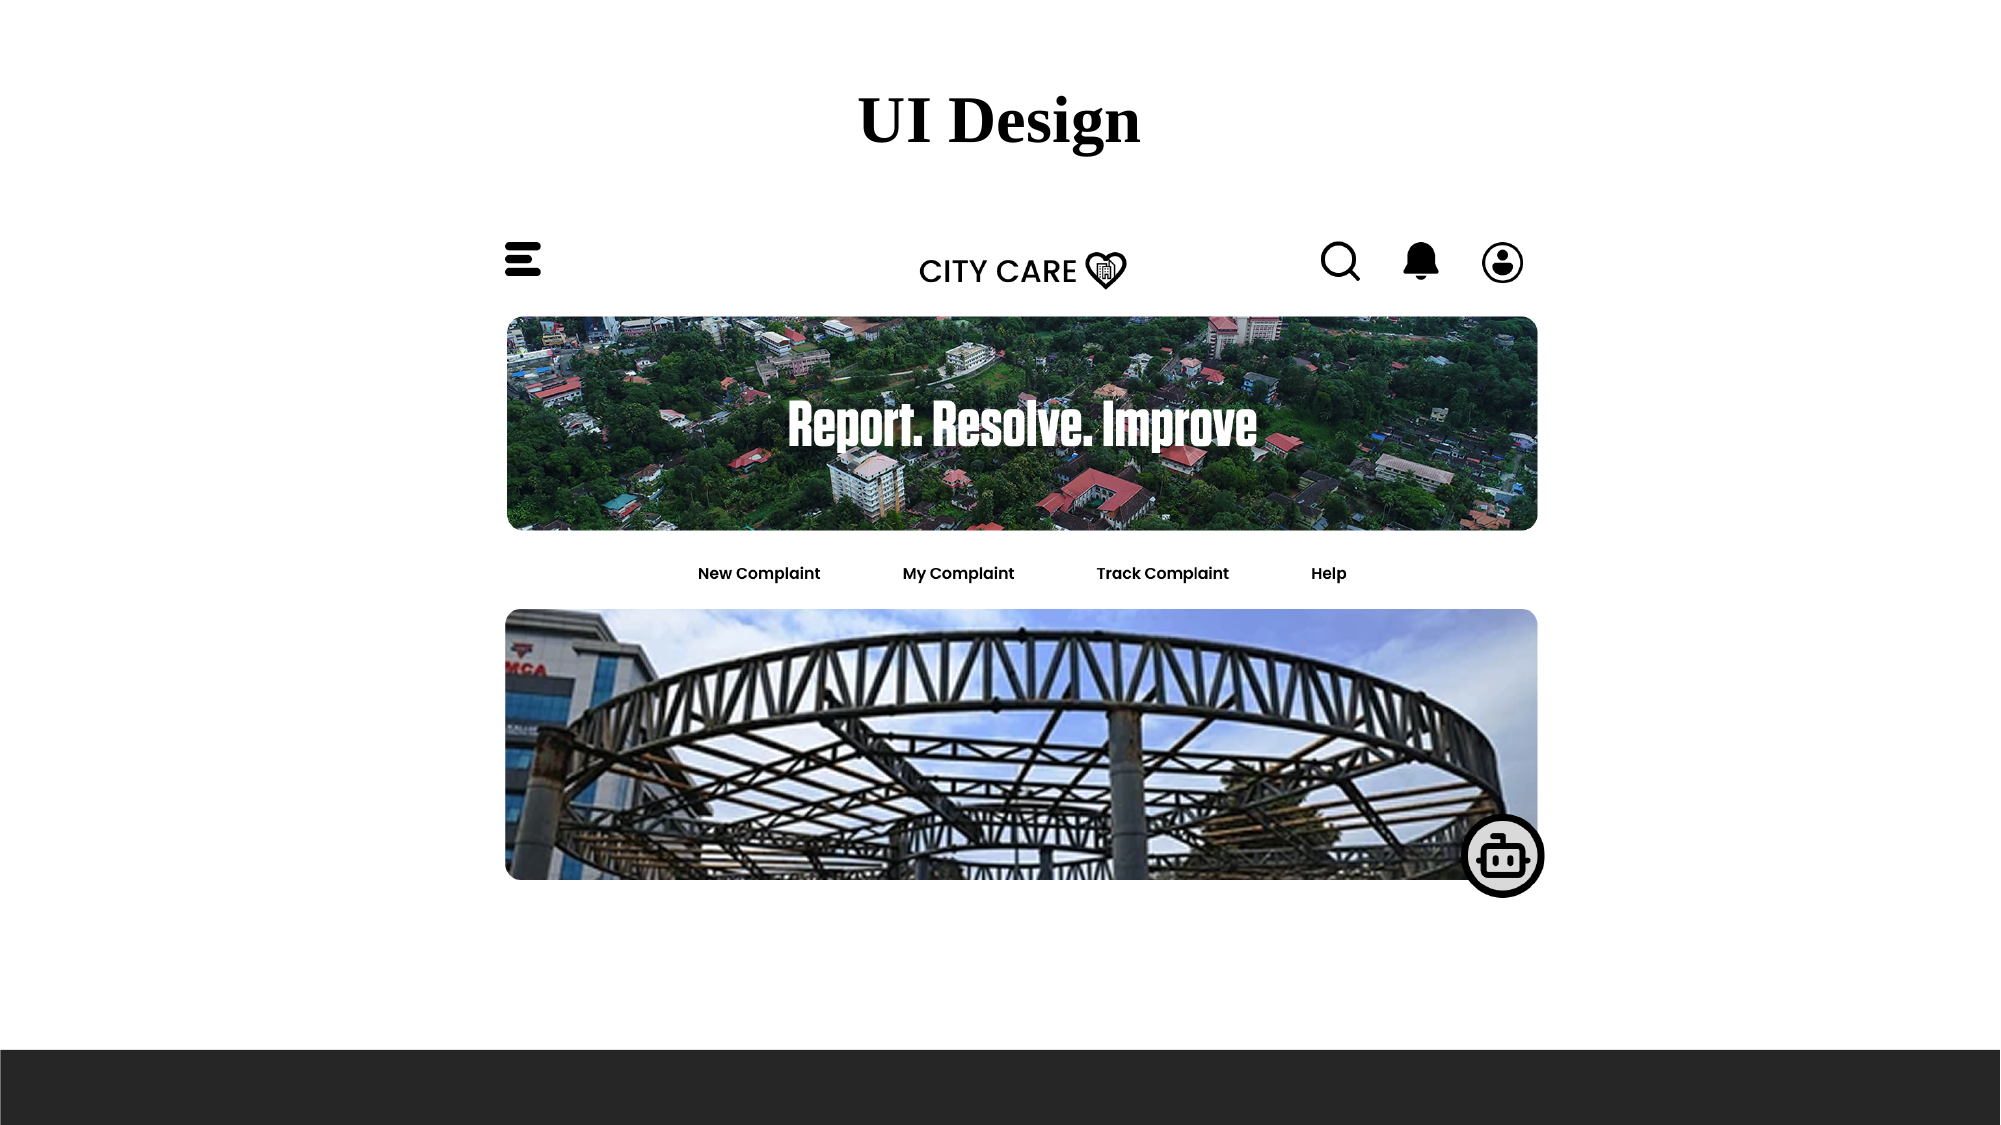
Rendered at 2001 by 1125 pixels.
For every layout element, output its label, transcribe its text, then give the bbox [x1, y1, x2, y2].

picture [459, 198, 1584, 926]
text_box UI Design [843, 68, 1157, 164]
